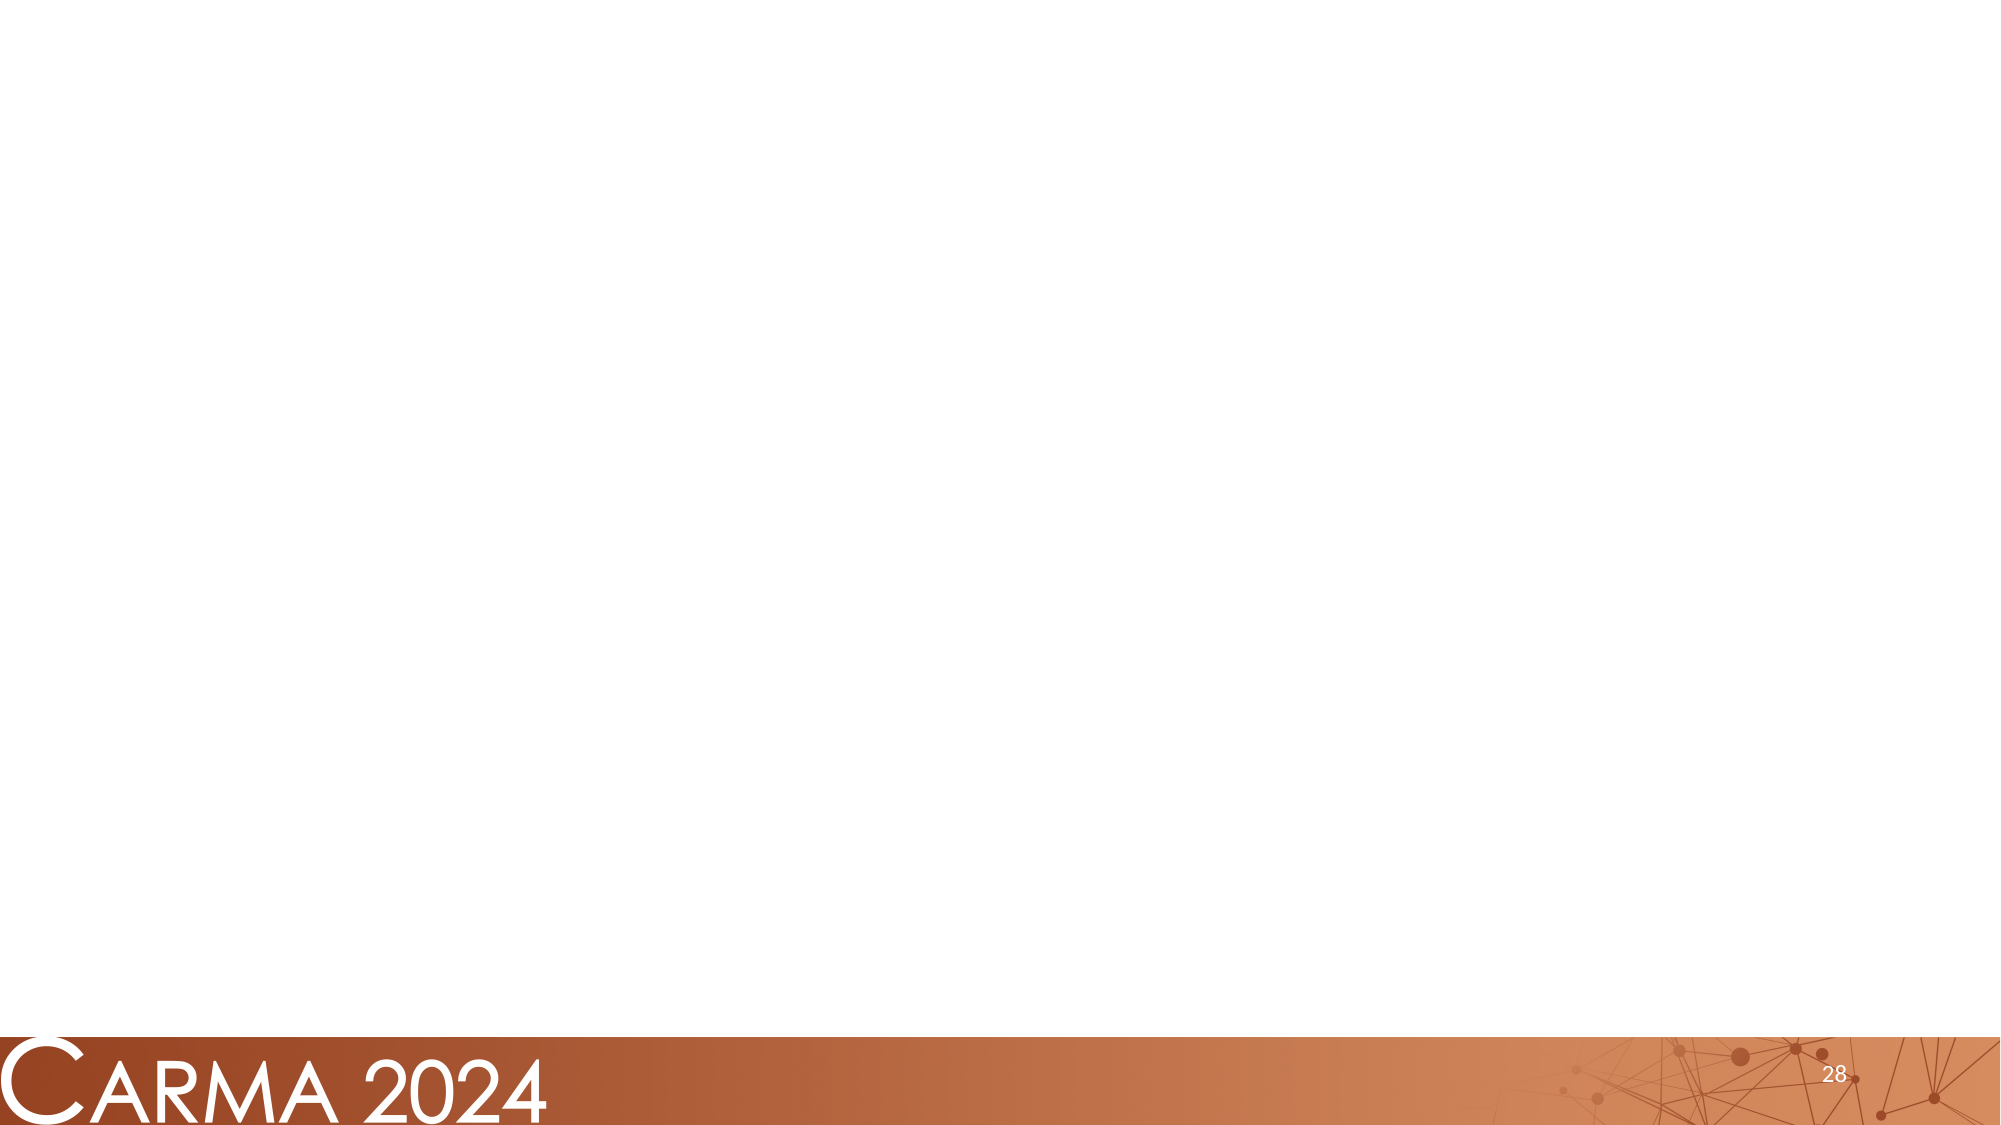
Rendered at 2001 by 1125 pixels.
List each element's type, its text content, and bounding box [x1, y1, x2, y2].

picture [0, 0, 2001, 1125]
slide_number 28 [1412, 1042, 1863, 1103]
